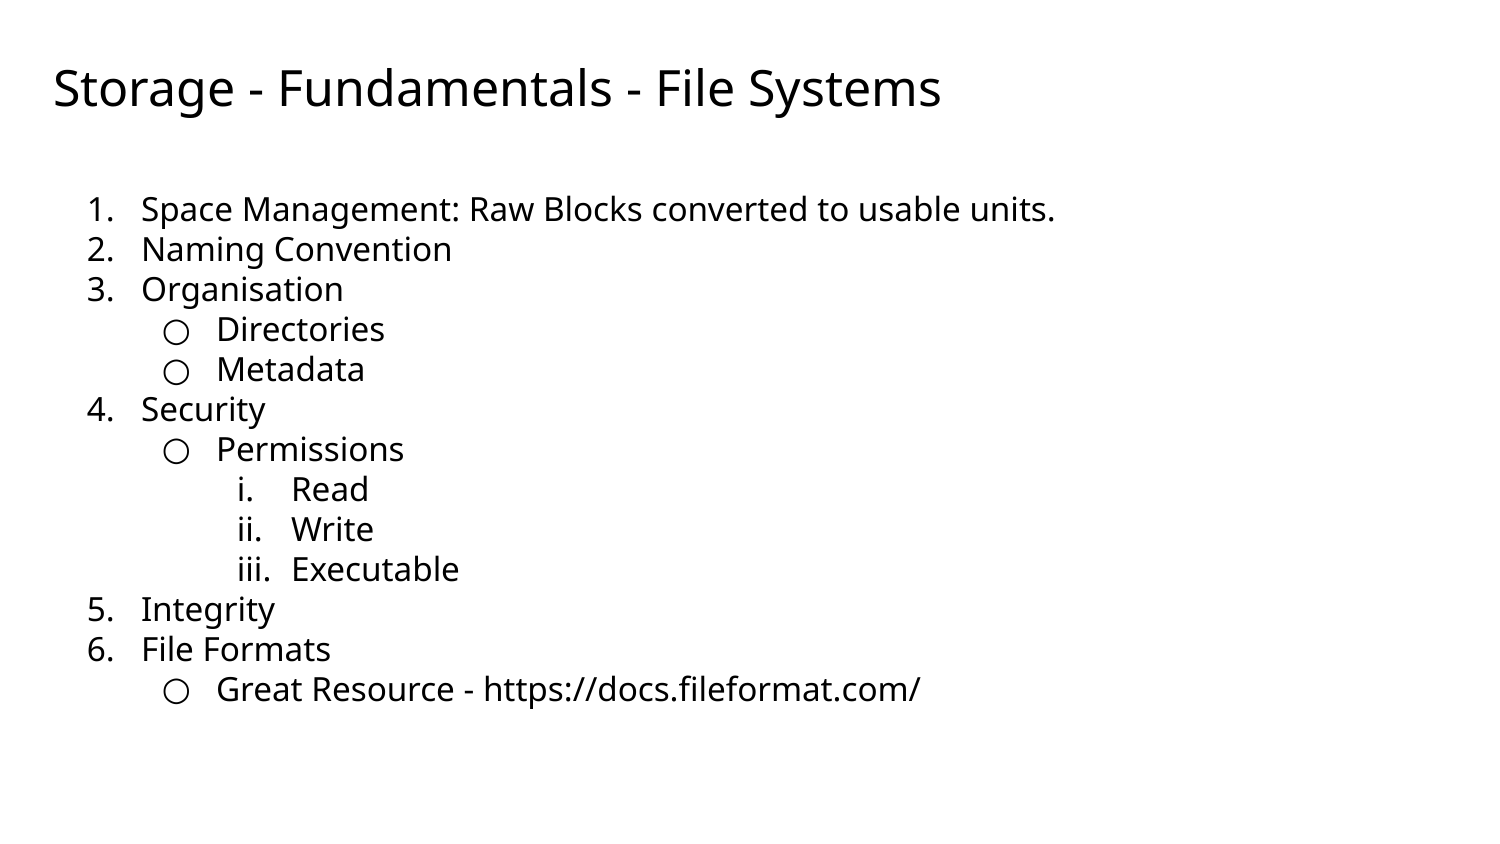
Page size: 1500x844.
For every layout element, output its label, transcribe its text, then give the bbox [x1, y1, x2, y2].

title Storage - Fundamentals - File Systems [38, 36, 1436, 132]
text_box Space Management: Raw Blocks converted to usable units. Naming Convention Organisation Directories Metadata Security Permissions Read Write Executable Integrity File Formats Great Resource - https://docs.fileformat.com/ [51, 173, 1449, 776]
